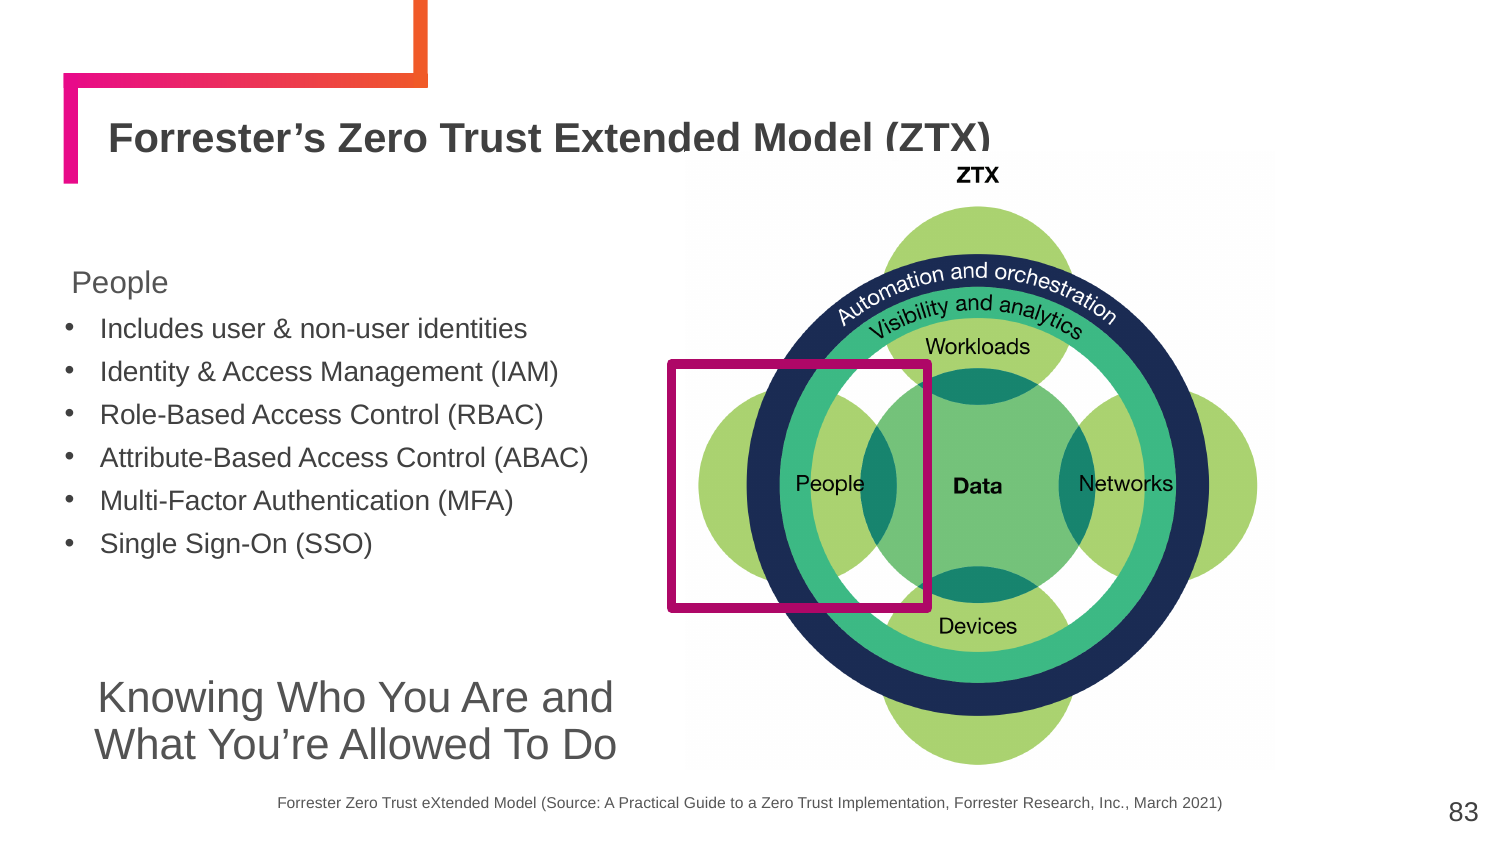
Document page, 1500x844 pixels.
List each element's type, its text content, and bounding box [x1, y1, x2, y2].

slide_number 83 [1403, 779, 1494, 844]
picture [685, 150, 1275, 771]
text_box [669, 362, 680, 610]
text_box Knowing Who You Are and What You’re Allowed To Do [80, 674, 632, 769]
text_box People [52, 267, 188, 301]
text_box Includes user & non-user identities Identity & Access Management (IAM) Role-Based Access Control (RBAC) Attribute-Based Access Control (ABAC) Multi-Factor Authentication (MFA) Single Sign-On (SSO) [52, 310, 660, 634]
text_box Forrester Zero Trust eXtended Model (Source: A Practical Guide to a Zero Trust Implementation, Forrester Research, Inc., March 2021) [252, 785, 1248, 820]
title Forrester’s Zero Trust Extended Model (ZTX) [100, 117, 1455, 169]
